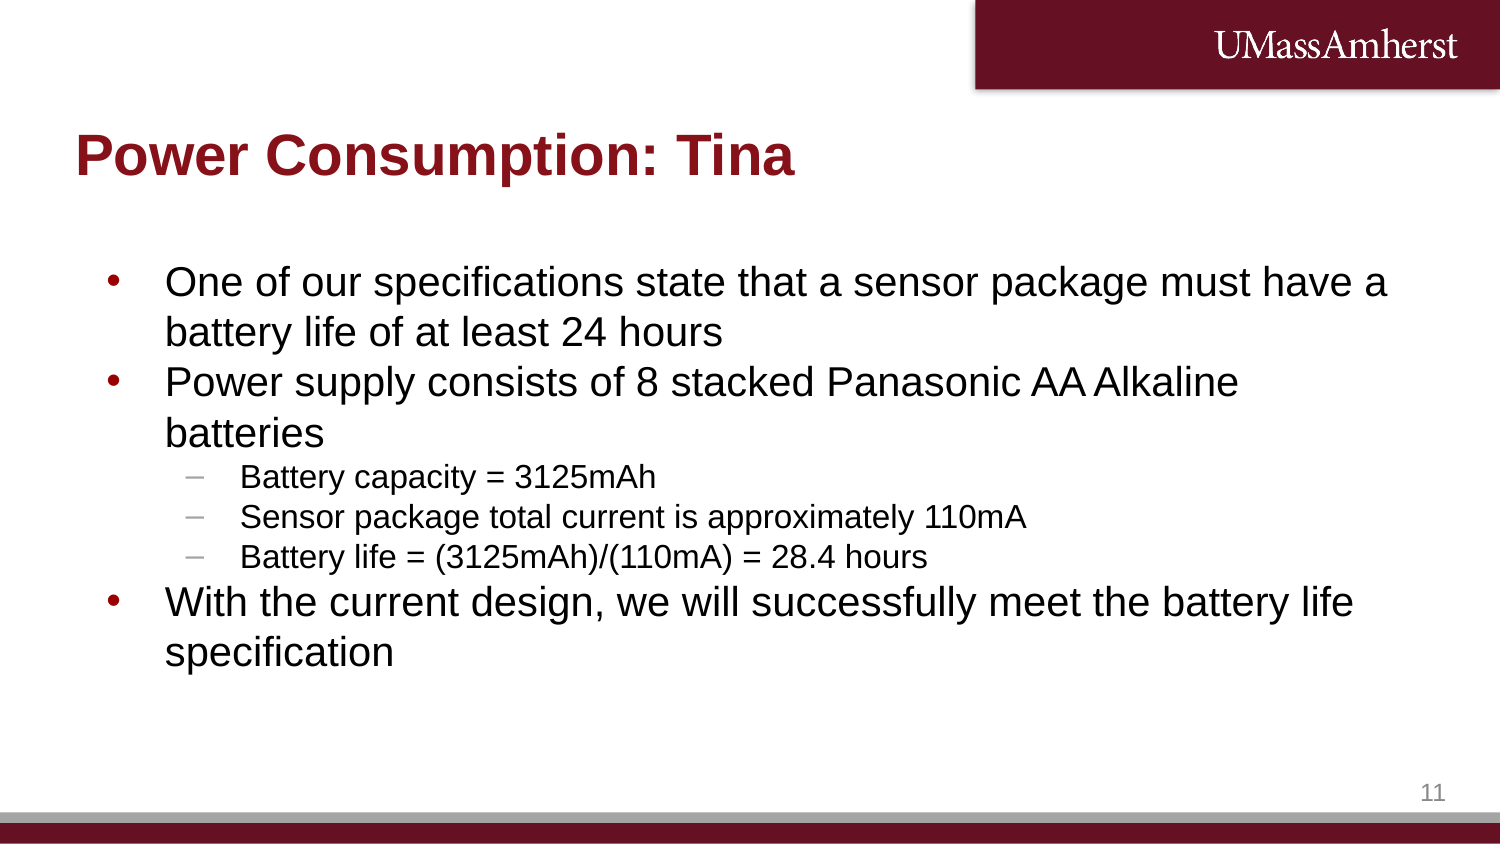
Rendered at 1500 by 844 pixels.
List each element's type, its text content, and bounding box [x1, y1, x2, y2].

picture [1214, 28, 1458, 59]
title Power Consumption: Tina [75, 42, 1276, 188]
slide_number ‹#› [1111, 769, 1462, 815]
list One of our specifications state that a sensor package must have a battery life of at least 24 hours Power supply consists of 8 stacked Panasonic AA Alkaline batteries Battery capacity = 3125mAh Sensor package total current is approximately 110mA Battery life = (3125mAh)/(110mA) = 28.4 hours With the current design, we will successfully meet the battery life specification [74, 247, 1426, 709]
